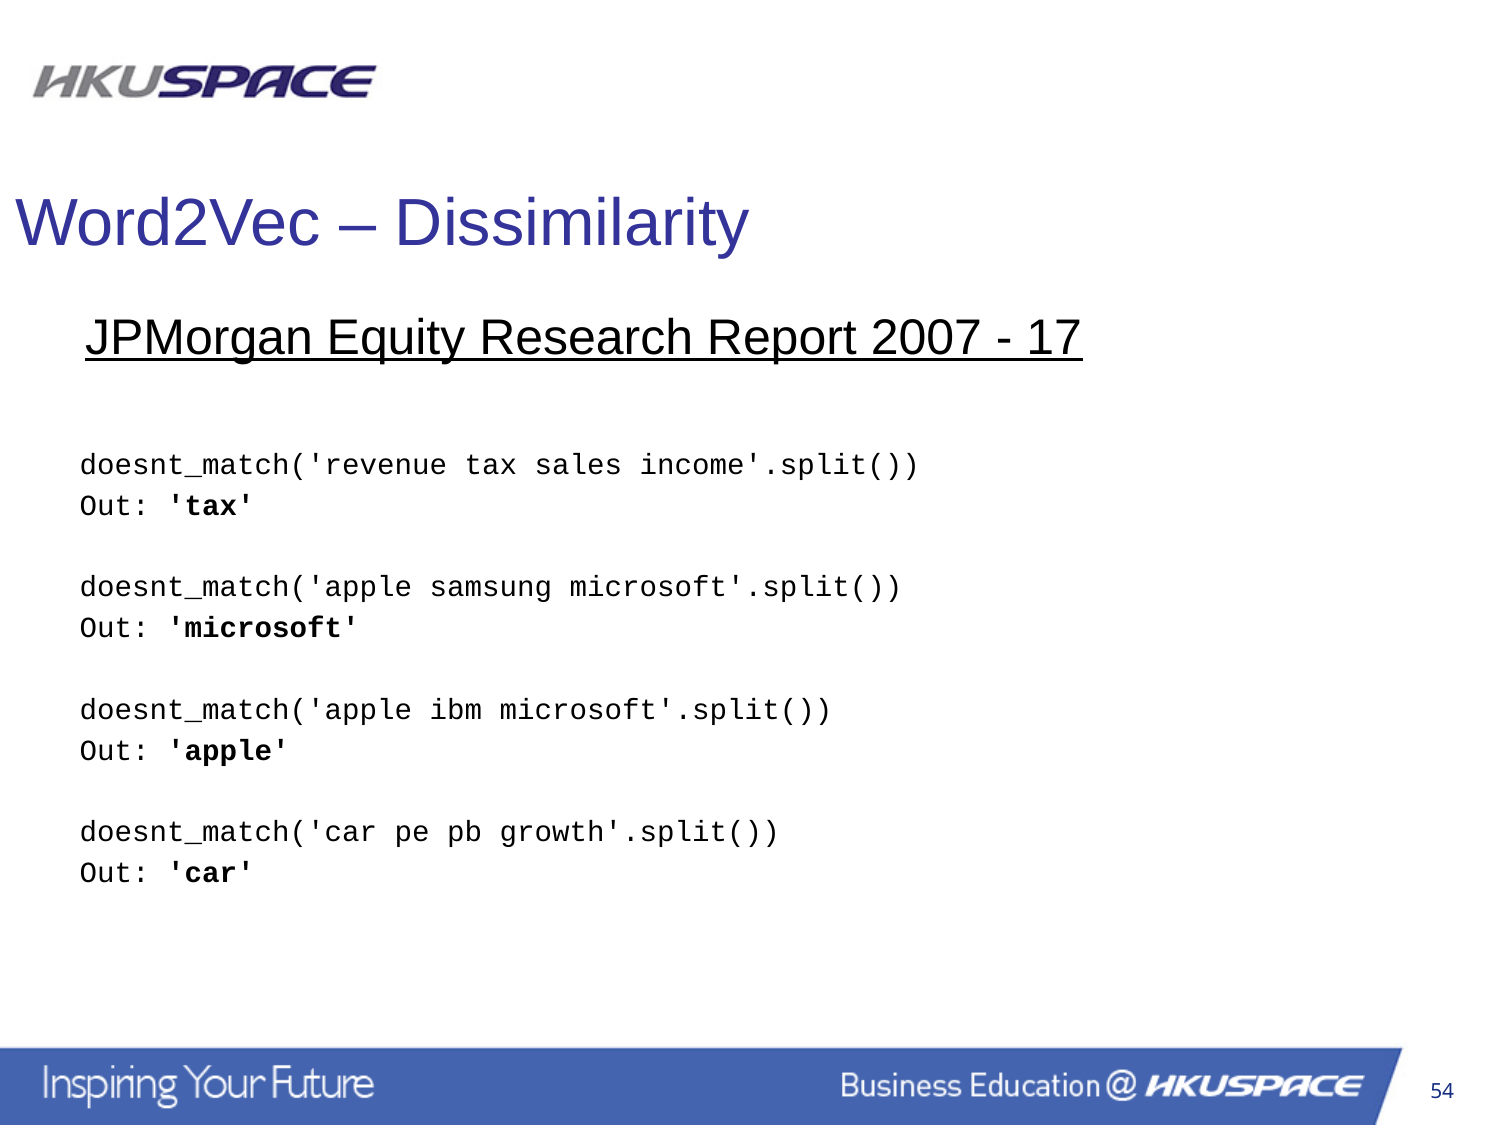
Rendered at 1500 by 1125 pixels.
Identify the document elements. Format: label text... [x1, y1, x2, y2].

title Word2Vec – Dissimilarity [0, 101, 1325, 266]
picture [0, 0, 1500, 1125]
slide_number 54 [1415, 1070, 1499, 1125]
text_box doesnt_match('revenue tax sales income'.split()) Out: 'tax' doesnt_match('apple samsung microsoft'.split()) Out: 'microsoft' doesnt_match('apple ibm microsoft'.split()) Out: 'apple' doesnt_match('car pe pb growth'.split()) Out: 'car' [64, 397, 1483, 1012]
text_box JPMorgan Equity Research Report 2007 - 17 [70, 297, 1098, 373]
